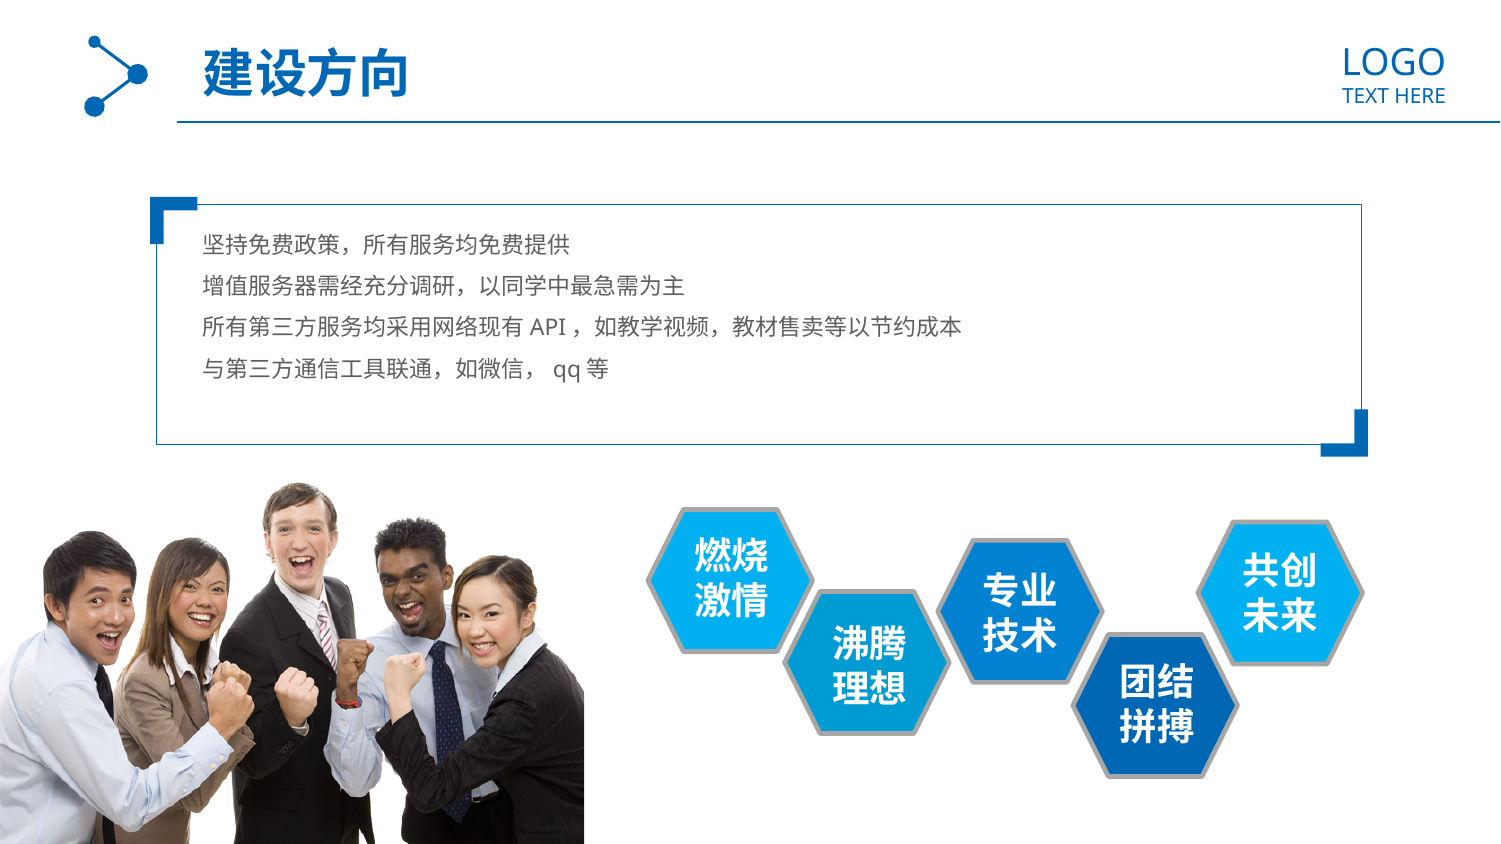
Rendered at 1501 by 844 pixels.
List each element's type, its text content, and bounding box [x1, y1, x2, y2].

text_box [937, 540, 1103, 683]
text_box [94, 41, 138, 107]
text_box [148, 195, 200, 247]
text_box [784, 591, 950, 734]
text_box 坚持免费政策，所有服务均免费提供 增值服务器需经充分调研，以同学中最急需为主 所有第三方服务均采用网络现有API，如教学视频，教材售卖等以节约成本 与第三方通信工具联通，如微信，qq等 [187, 209, 1345, 431]
text_box [1318, 407, 1370, 459]
picture [0, 469, 585, 844]
text_box 建设方向 [187, 32, 426, 111]
text_box [154, 202, 1364, 447]
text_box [647, 509, 813, 652]
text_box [1197, 521, 1363, 665]
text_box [1337, 30, 1451, 117]
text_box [1072, 634, 1238, 777]
